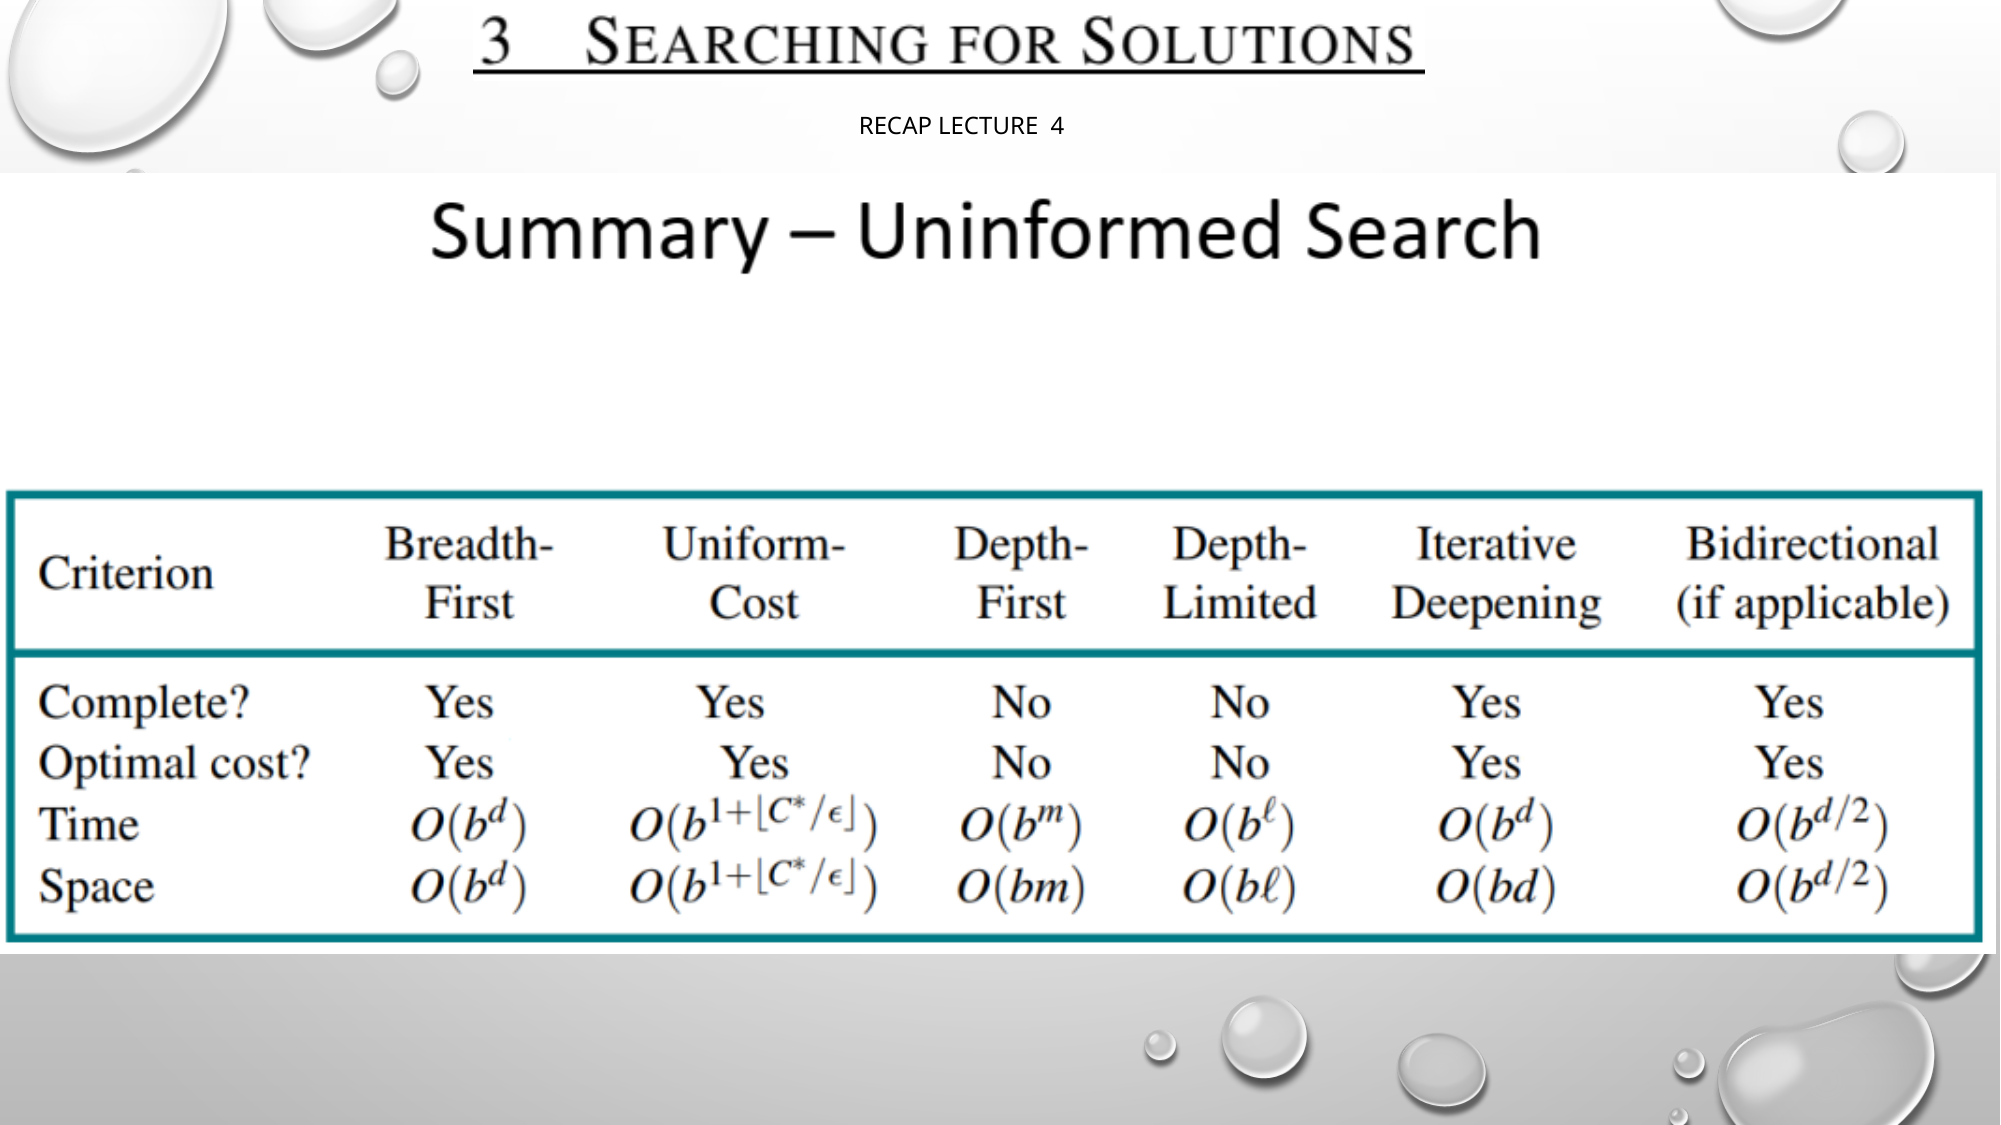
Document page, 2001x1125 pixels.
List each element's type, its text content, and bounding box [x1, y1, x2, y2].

picture [0, 0, 2000, 1125]
title recap lecture 4 [423, 80, 1507, 171]
